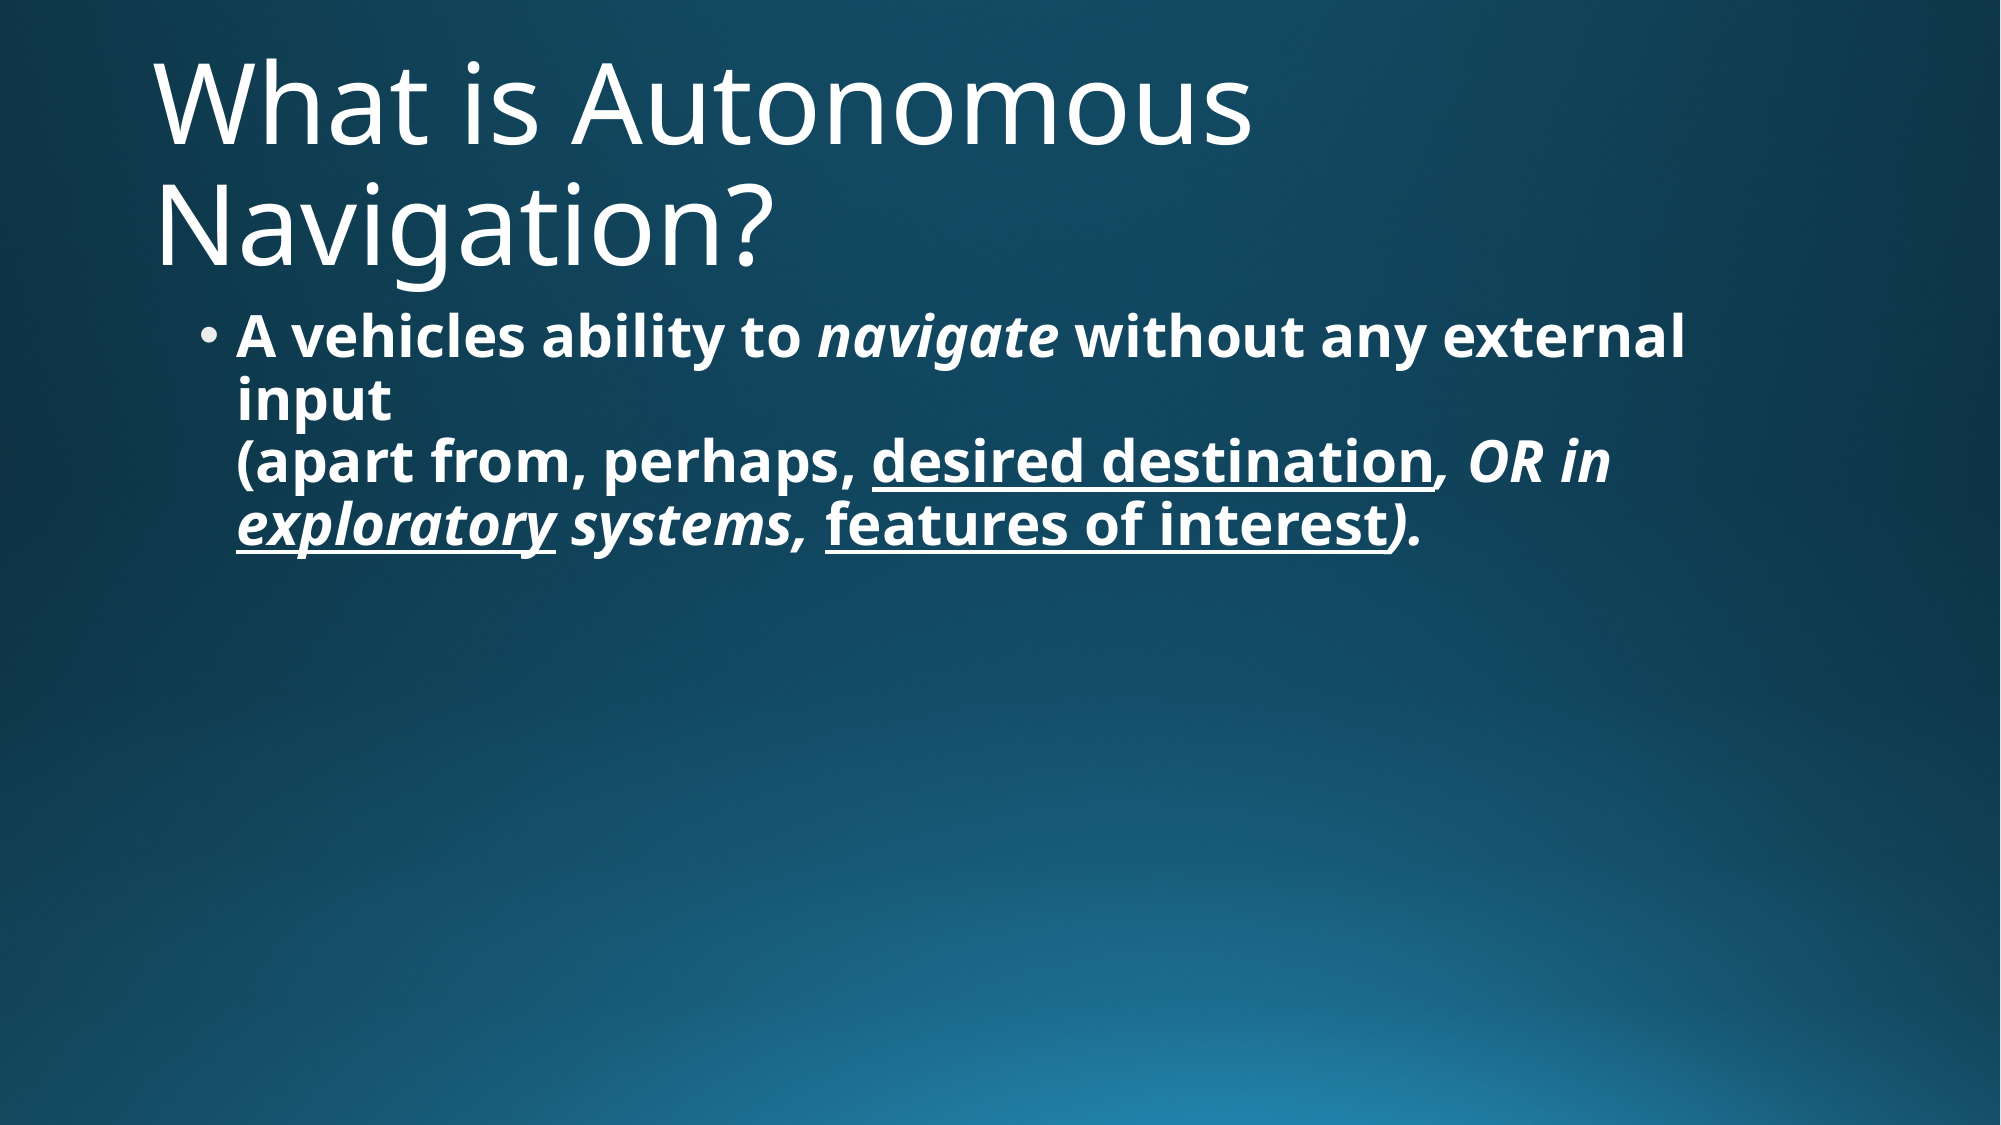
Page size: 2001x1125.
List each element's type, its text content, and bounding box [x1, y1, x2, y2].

picture [0, 0, 2001, 1125]
title What is Autonomous Navigation? [137, 59, 1863, 278]
list A vehicles ability to navigate without any external input (apart from, perhaps, desired destination, OR in exploratory systems, features of interest). [183, 299, 1863, 1014]
